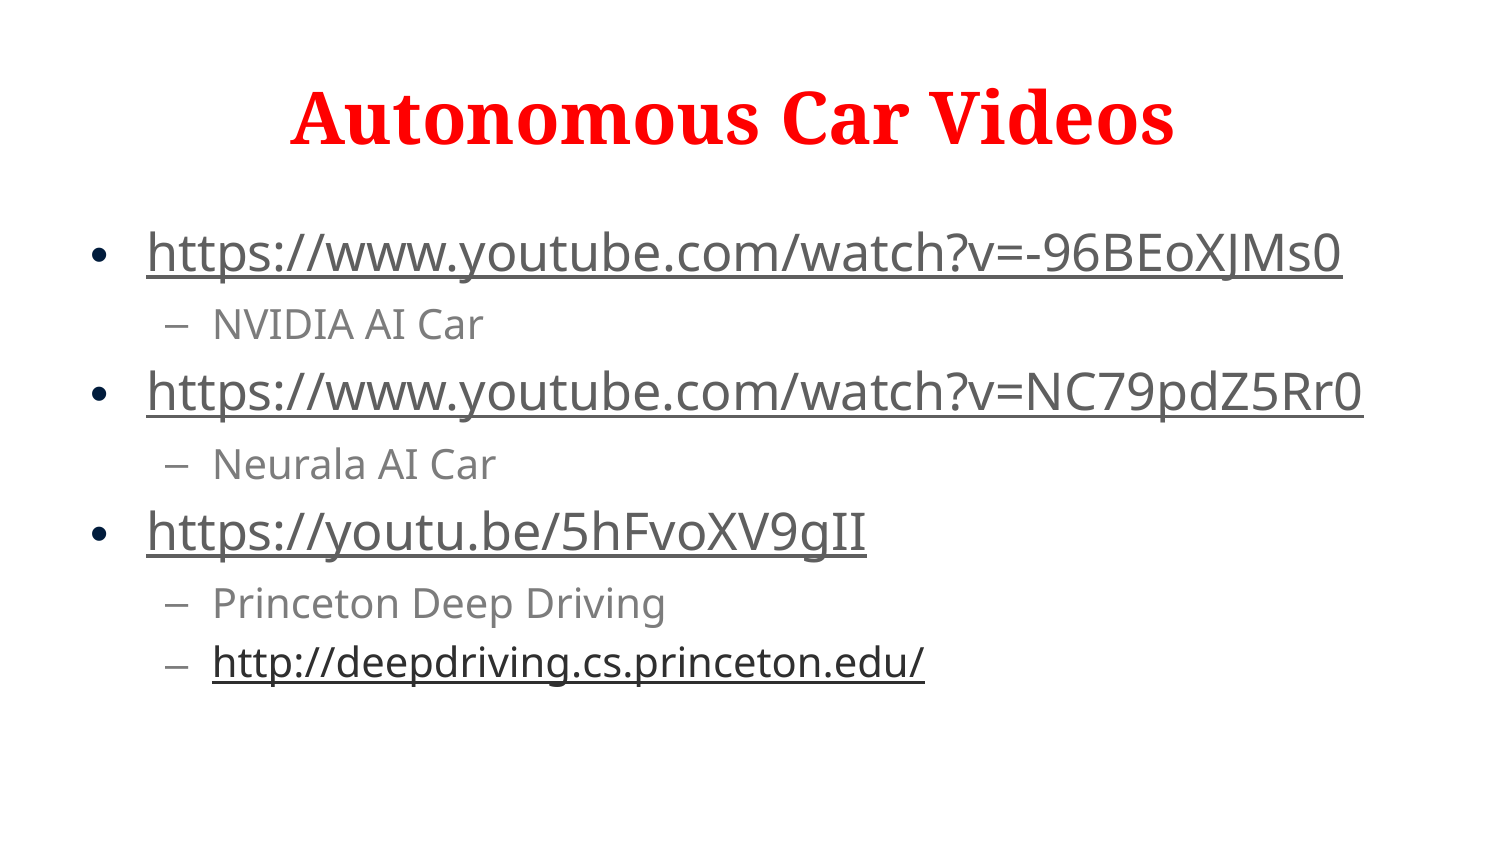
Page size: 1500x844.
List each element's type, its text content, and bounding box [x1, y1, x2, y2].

title Autonomous Car Videos [41, 64, 1425, 180]
list https://www.youtube.com/watch?v=-96BEoXJMs0 NVIDIA AI Car https://www.youtube.com/watch?v=NC79pdZ5Rr0 Neurala AI Car https://youtu.be/5hFvoXV9gII Princeton Deep Driving http://deepdriving.cs.princeton.edu/ [75, 211, 1425, 762]
